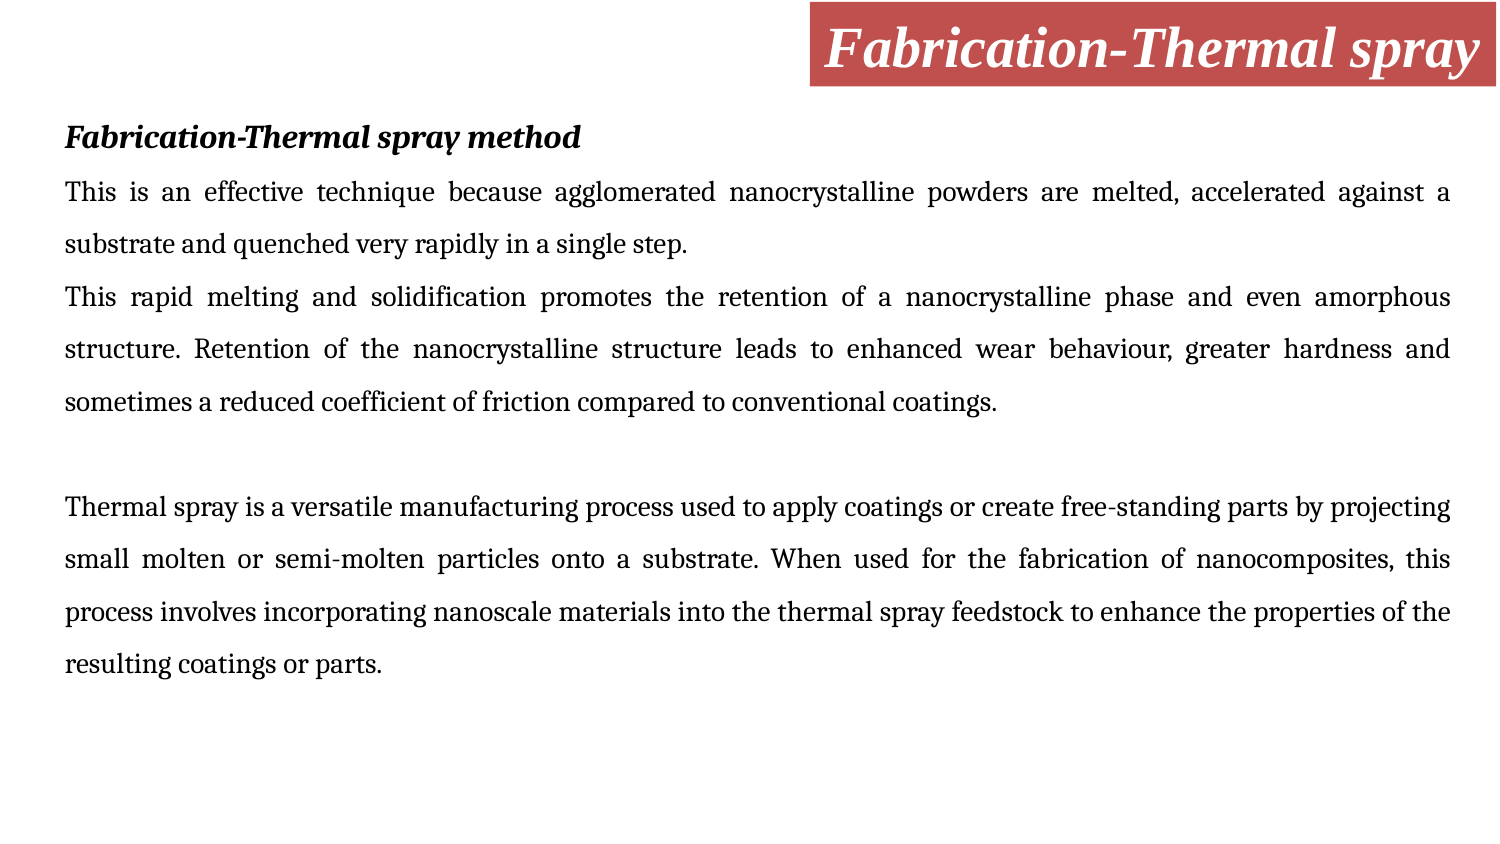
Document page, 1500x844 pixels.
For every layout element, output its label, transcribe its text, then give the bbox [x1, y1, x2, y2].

text_box Fabrication-Thermal spray method This is an effective technique because agglomerated nanocrystalline powders are melted, accelerated against a substrate and quenched very rapidly in a single step. This rapid melting and solidification promotes the retention of a nanocrystalline phase and even amorphous structure. Retention of the nanocrystalline structure leads to enhanced wear behaviour, greater hardness and sometimes a reduced coefficient of friction compared to conventional coatings. Thermal spray is a versatile manufacturing process used to apply coatings or create free-standing parts by projecting small molten or semi-molten particles onto a substrate. When used for the fabrication of nanocomposites, this process involves incorporating nanoscale materials into the thermal spray feedstock to enhance the properties of the resulting coatings or parts. [50, 87, 1468, 687]
text_box Fabrication-Thermal spray [809, 1, 1497, 87]
